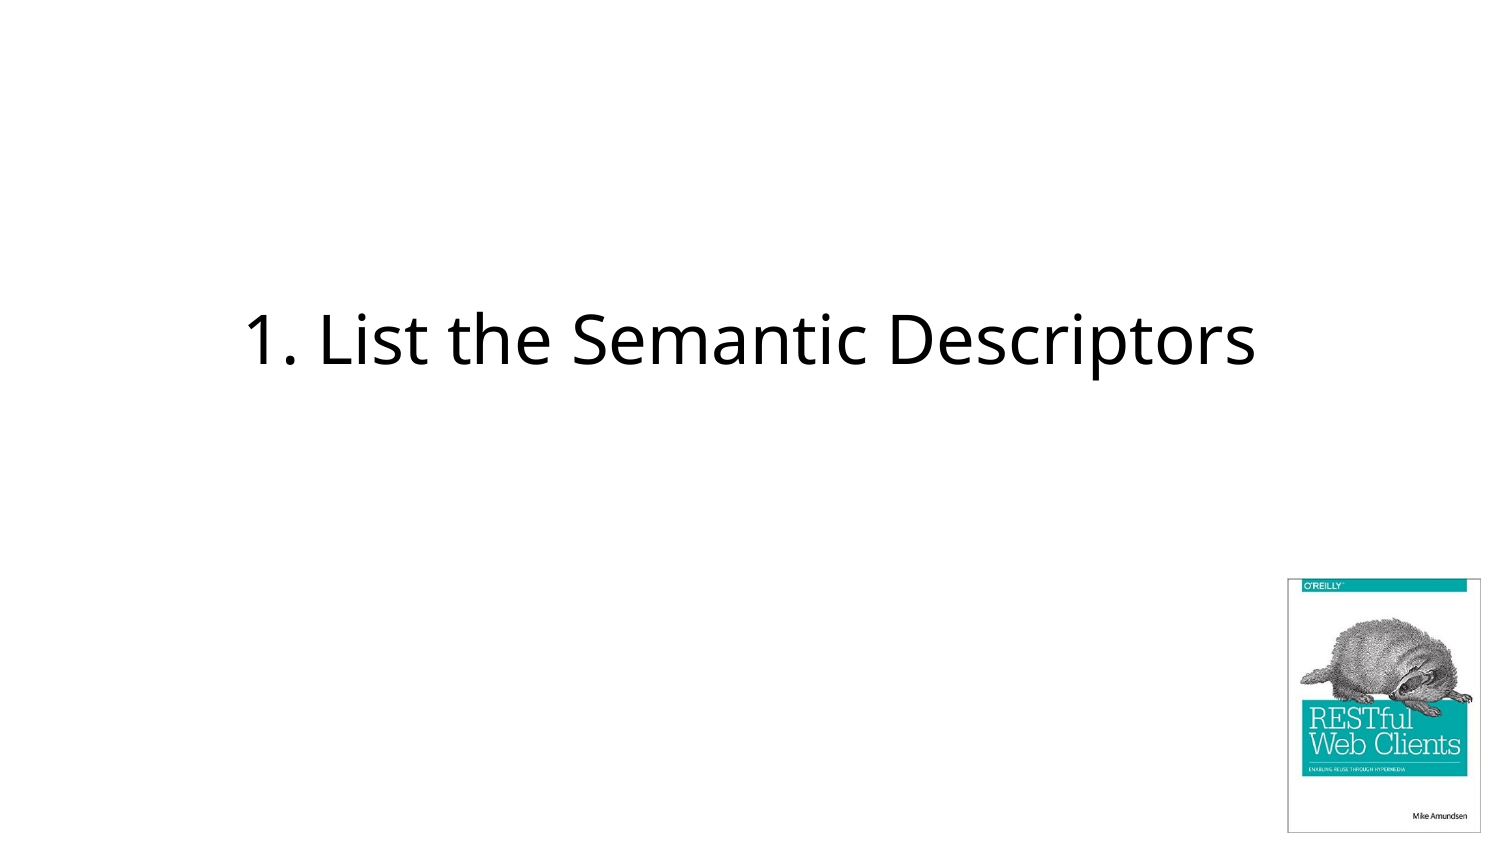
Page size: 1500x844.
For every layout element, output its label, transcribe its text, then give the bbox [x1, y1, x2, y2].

title 1. List the Semantic Descriptors [75, 33, 1425, 808]
picture [1287, 578, 1481, 833]
